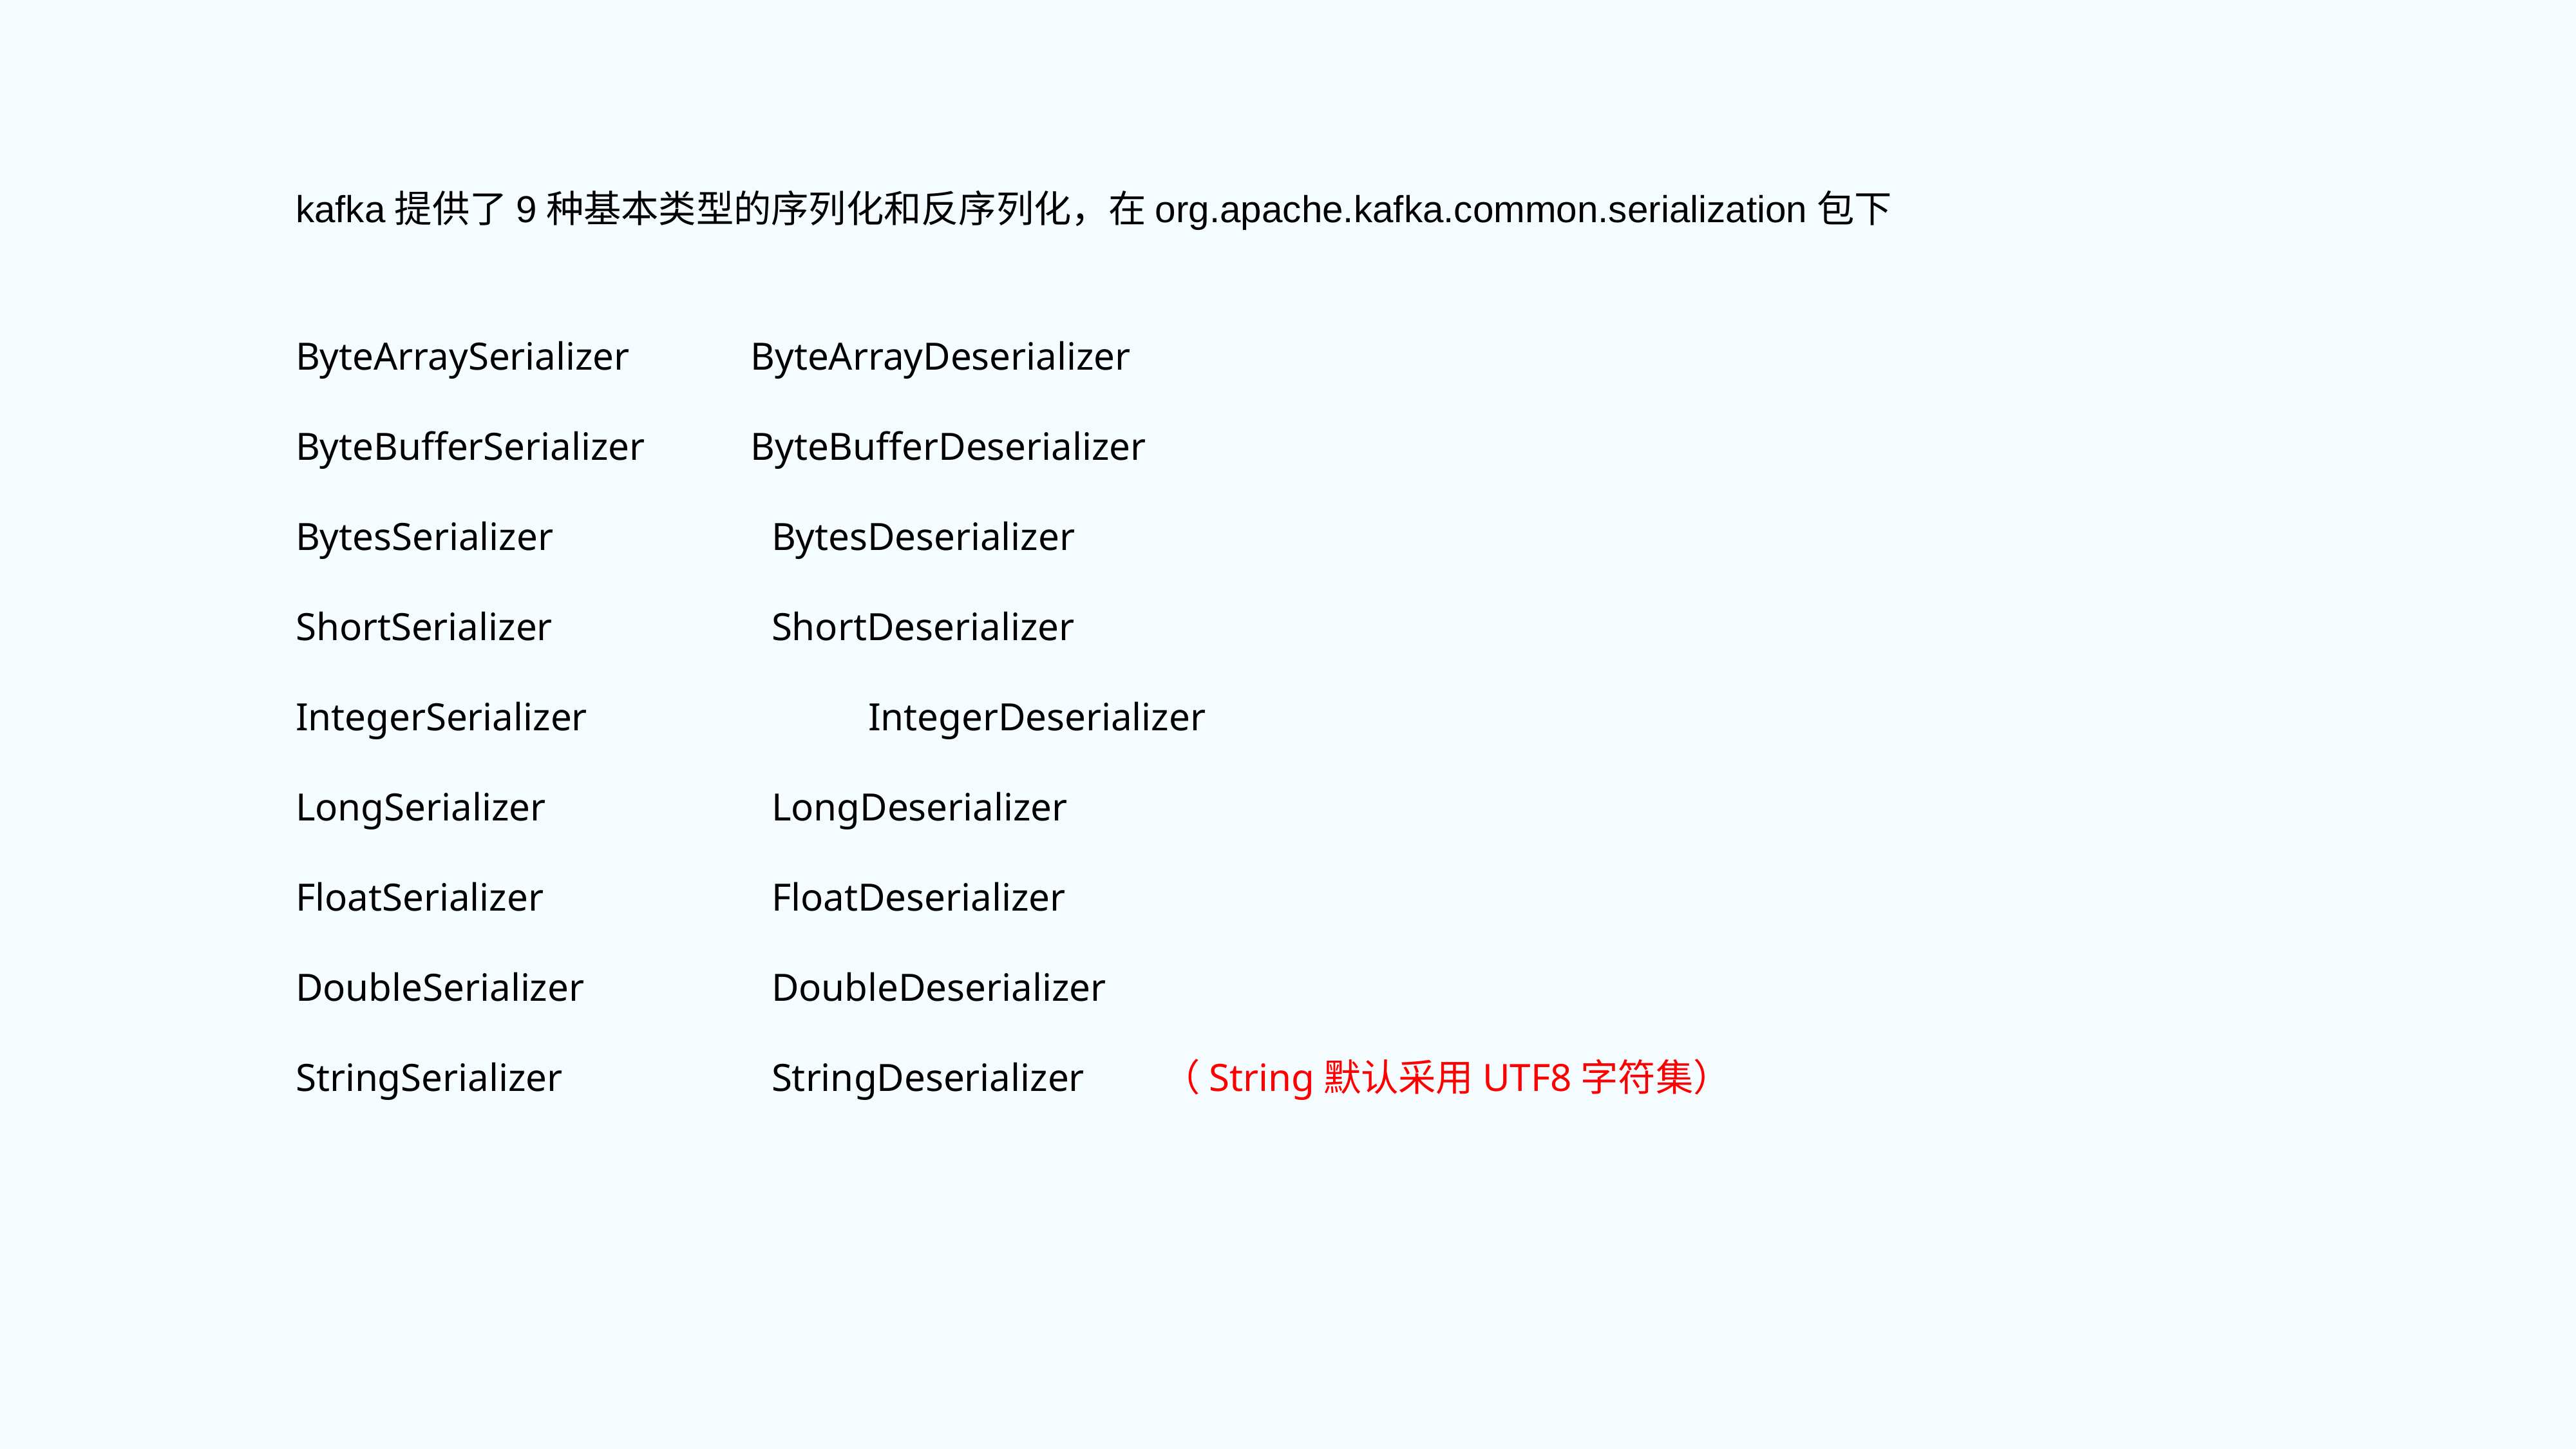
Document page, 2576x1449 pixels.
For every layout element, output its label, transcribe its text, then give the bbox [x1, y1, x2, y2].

text_box kafka提供了9种基本类型的序列化和反序列化，在org.apache.kafka.common.serialization包下 [286, 180, 2403, 235]
text_box ByteArraySerializer ByteArrayDeserializer ByteBufferSerializer ByteBufferDeserializer BytesSerializer BytesDeserializer ShortSerializer ShortDeserializer IntegerSerializer IntegerDeserializer LongSerializer LongDeserializer FloatSerializer FloatDeserializer DoubleSerializer DoubleDeserializer StringSerializer StringDeserializer （String默认采用UTF8字符集） [286, 327, 2518, 1104]
